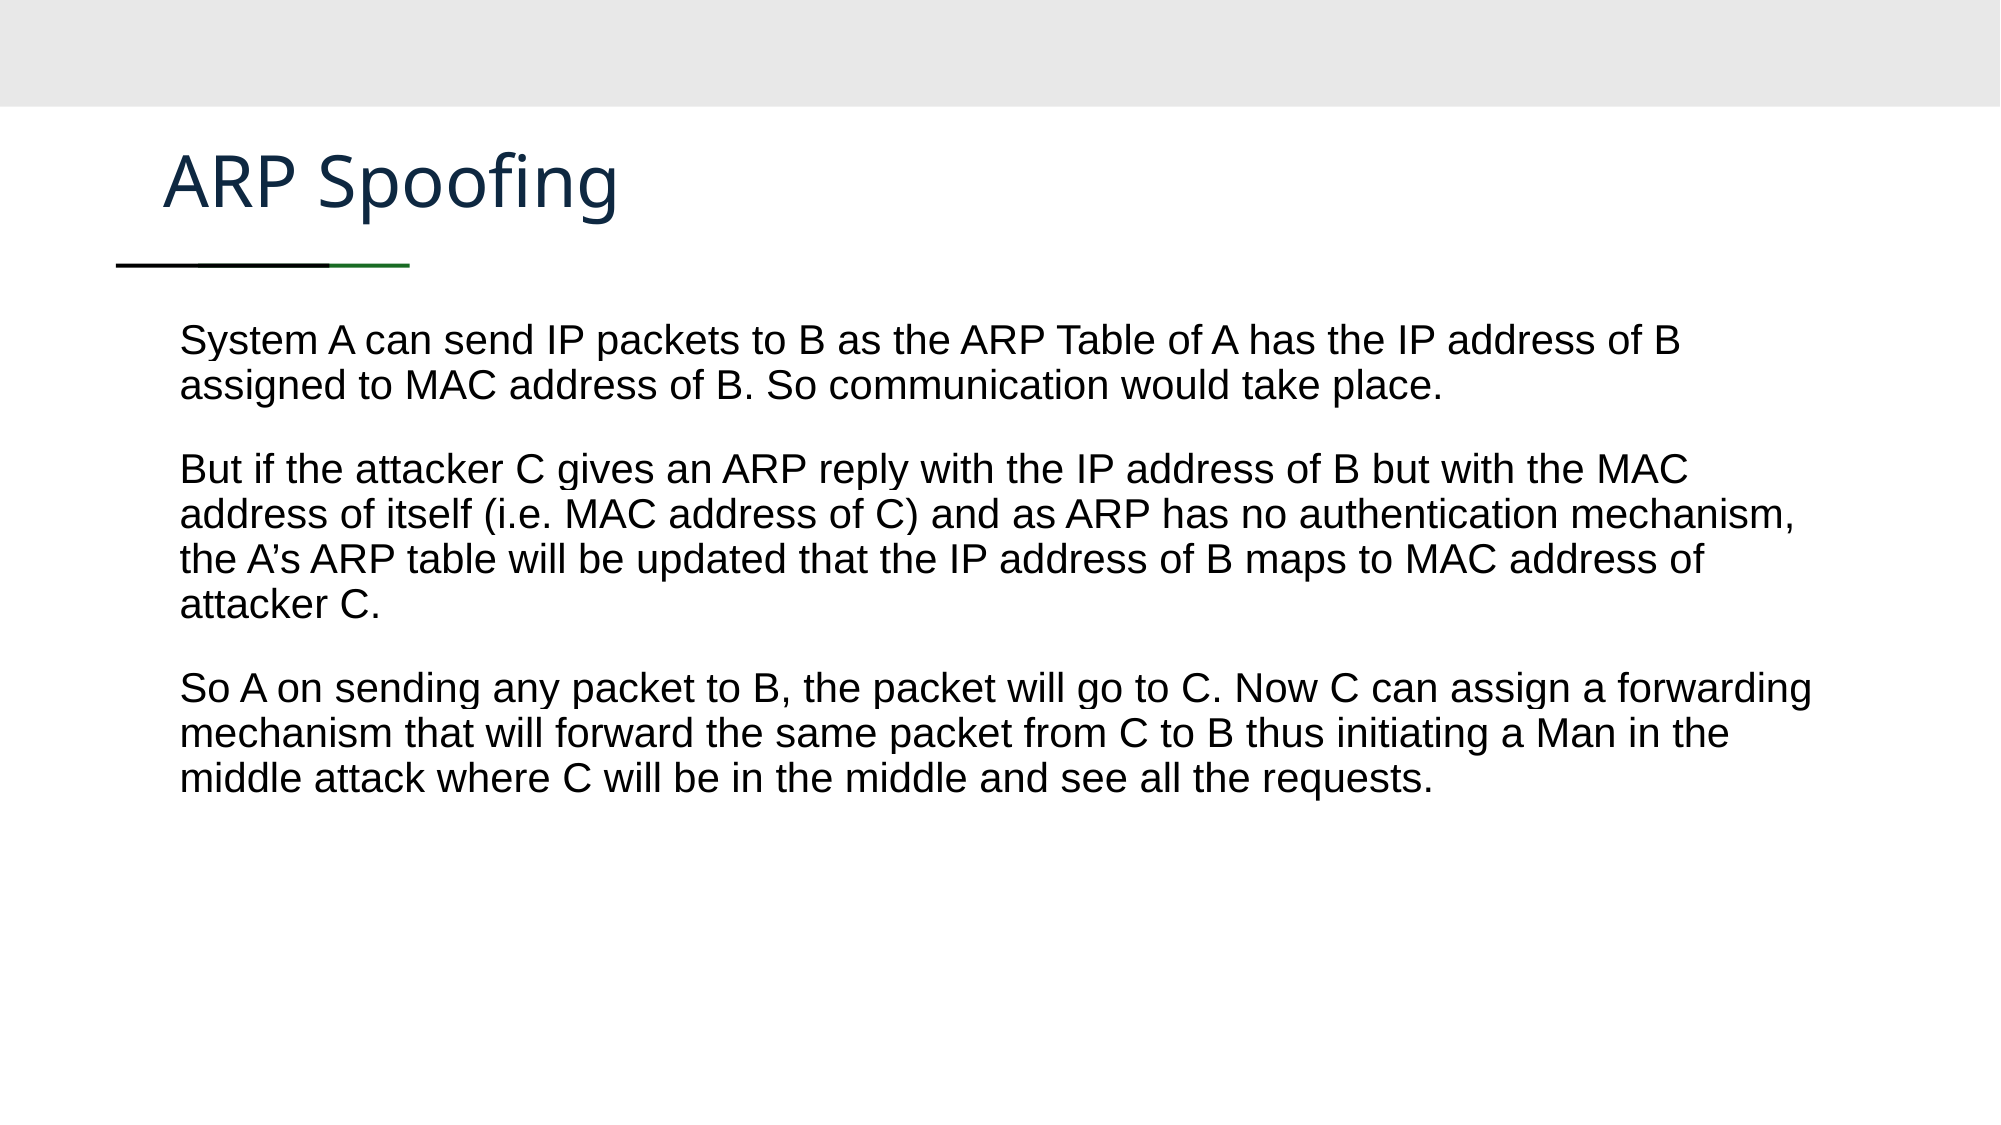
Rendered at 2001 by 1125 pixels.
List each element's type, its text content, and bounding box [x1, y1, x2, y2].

title ARP Spoofing [143, 124, 1815, 253]
list System A can send IP packets to B as the ARP Table of A has the IP address of B assigned to MAC address of B. So communication would take place. But if the attacker C gives an ARP reply with the IP address of B but with the MAC address of itself (i.e. MAC address of C) and as ARP has no authentication mechanism, the A’s ARP table will be updated that the IP address of B maps to MAC address of attacker C. So A on sending any packet to B, the packet will go to C. Now C can assign a forwarding mechanism that will forward the same packet from C to B thus initiating a Man in the middle attack where C will be in the middle and see all the requests. [159, 298, 1842, 1036]
